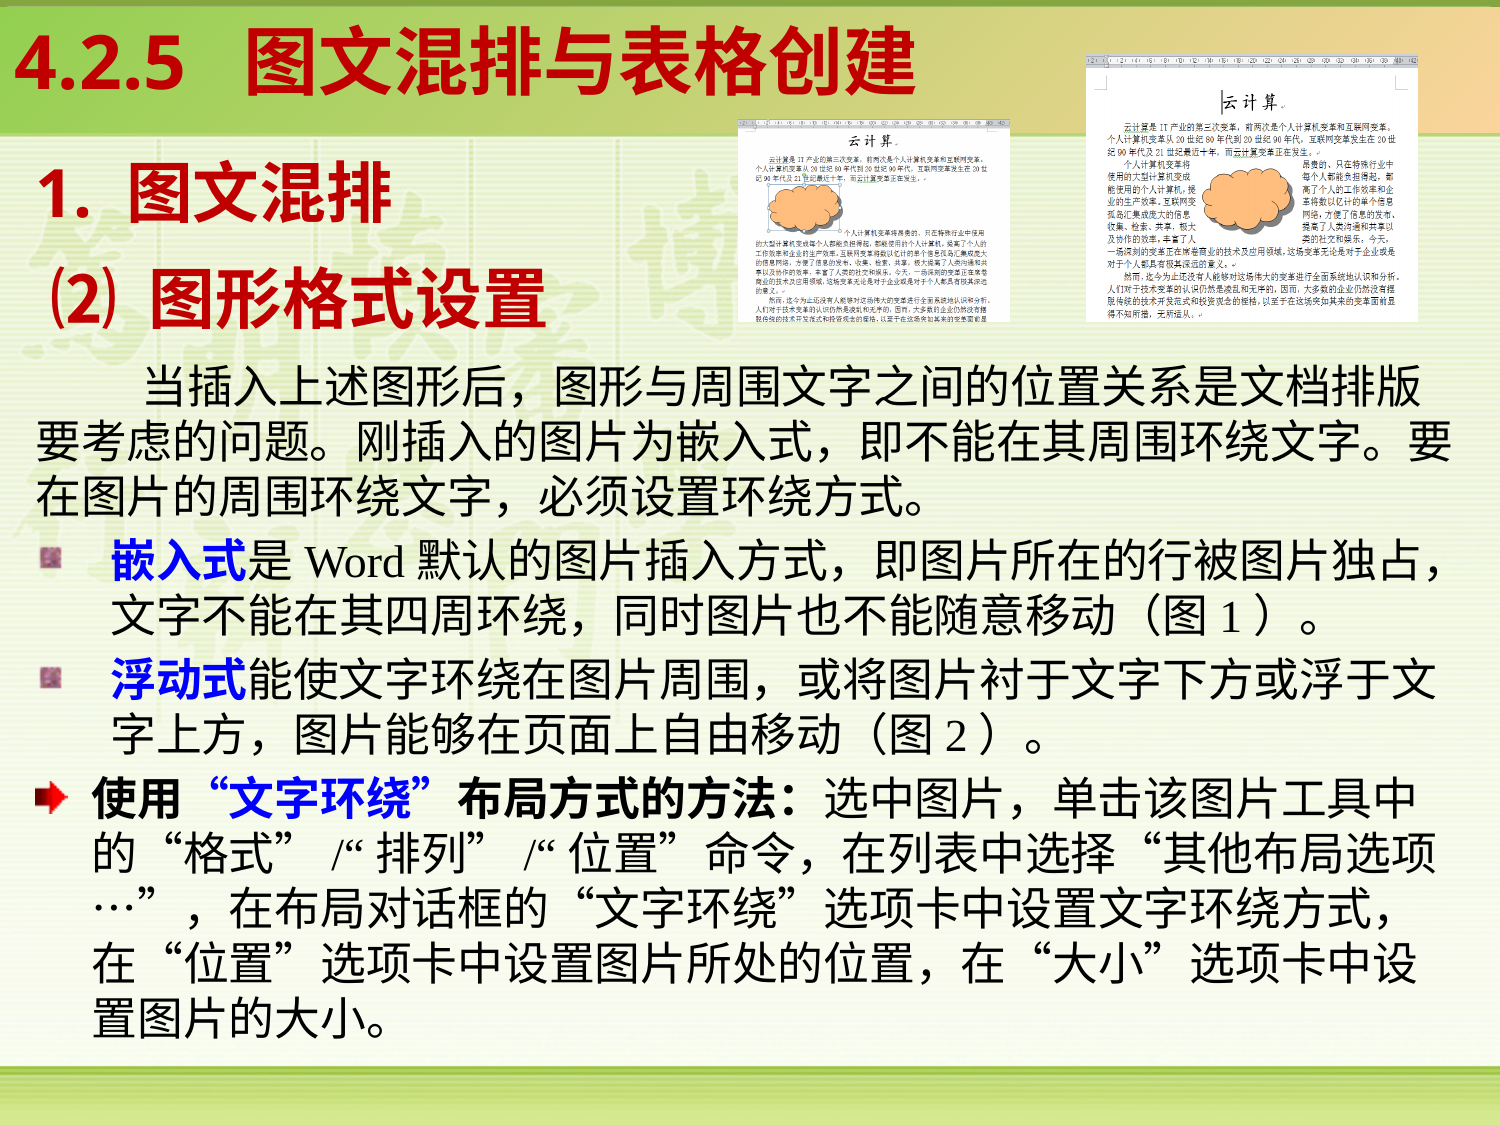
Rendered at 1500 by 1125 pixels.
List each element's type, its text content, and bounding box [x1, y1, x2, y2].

footer [512, 1025, 988, 1100]
slide_number [112, 1025, 425, 1100]
text_box 当插入上述图形后，图形与周围文字之间的位置关系是文档排版要考虑的问题。刚插入的图片为嵌入式，即不能在其周围环绕文字。要在图片的周围环绕文字，必须设置环绕方式。 嵌入式是Word默认的图片插入方式，即图片所在的行被图片独占，文字不能在其四周环绕，同时图片也不能随意移动（图1）。 浮动式能使文字环绕在图片周围，或将图片衬于文字下方或浮于文字上方，图片能够在页面上自由移动（图2）。 使用“文字环绕”布局方式的方法：选中图片，单击该图片工具中的“格式”/“排列”/“位置”命令，在列表中选择“其他布局选项…”，在布局对话框的“文字环绕”选项卡中设置文字环绕方式，在“位置”选项卡中设置图片所处的位置，在“大小”选项卡中设置图片的大小。 [20, 350, 1471, 1006]
text_box 4.2.5 图文混排与表格创建 [0, 7, 1500, 133]
picture [0, 54, 1500, 1125]
subtitle 1. 图文混排 ⑵ 图形格式设置 [20, 143, 626, 350]
picture [0, 0, 1500, 7]
slide_number [1074, 1025, 1388, 1100]
